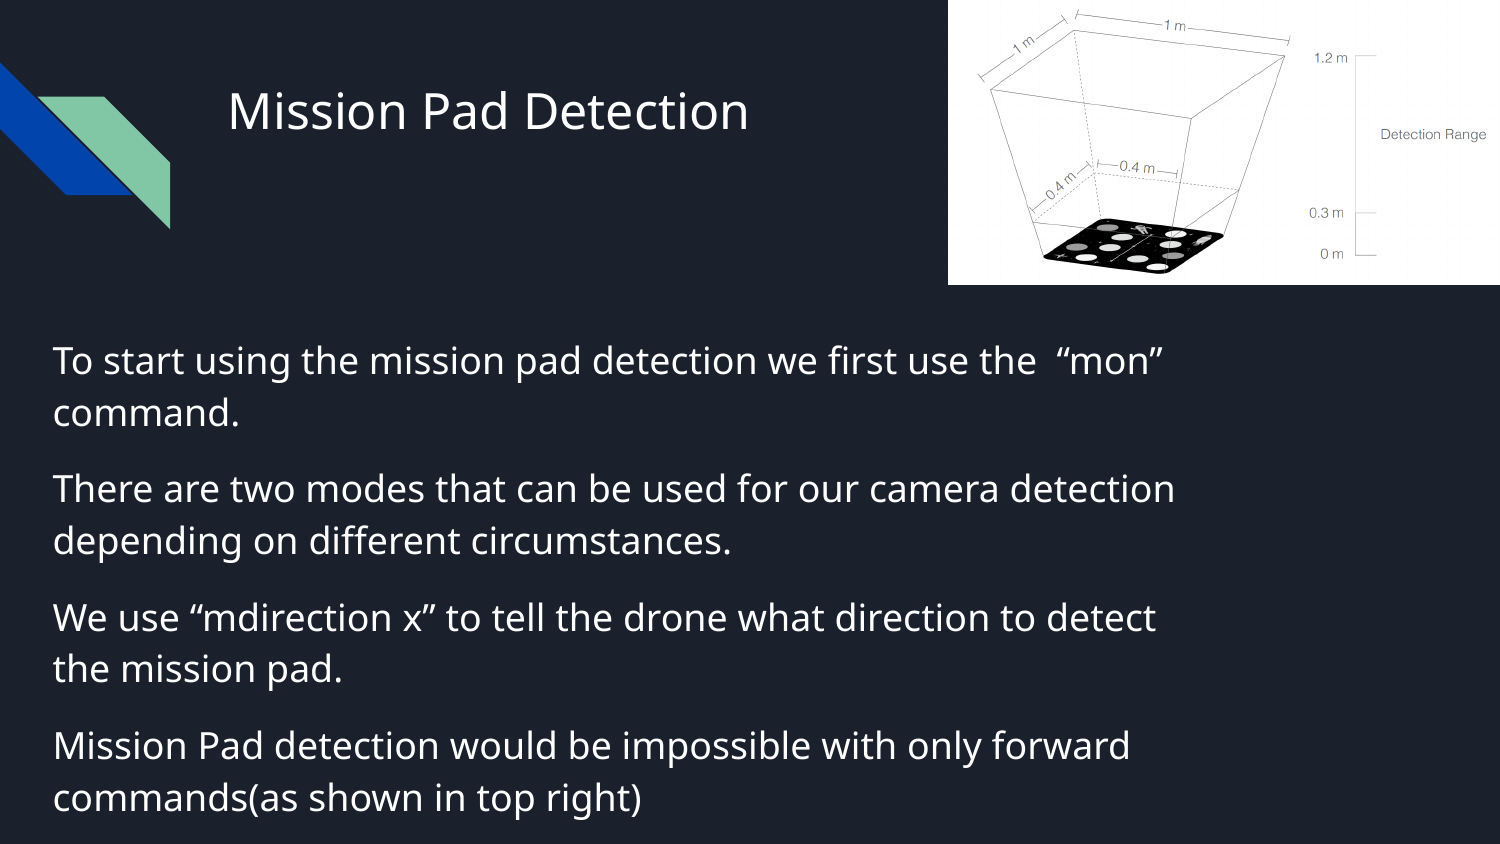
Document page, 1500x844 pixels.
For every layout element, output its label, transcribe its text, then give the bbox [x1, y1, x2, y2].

title Mission Pad Detection [212, 64, 943, 215]
picture [948, 0, 1500, 285]
list To start using the mission pad detection we first use the “mon” command. There are two modes that can be used for our camera detection depending on different circumstances. We use “mdirection x” to tell the drone what direction to detect the mission pad. Mission Pad detection would be impossible with only forward commands(as shown in top right) [37, 315, 1193, 793]
